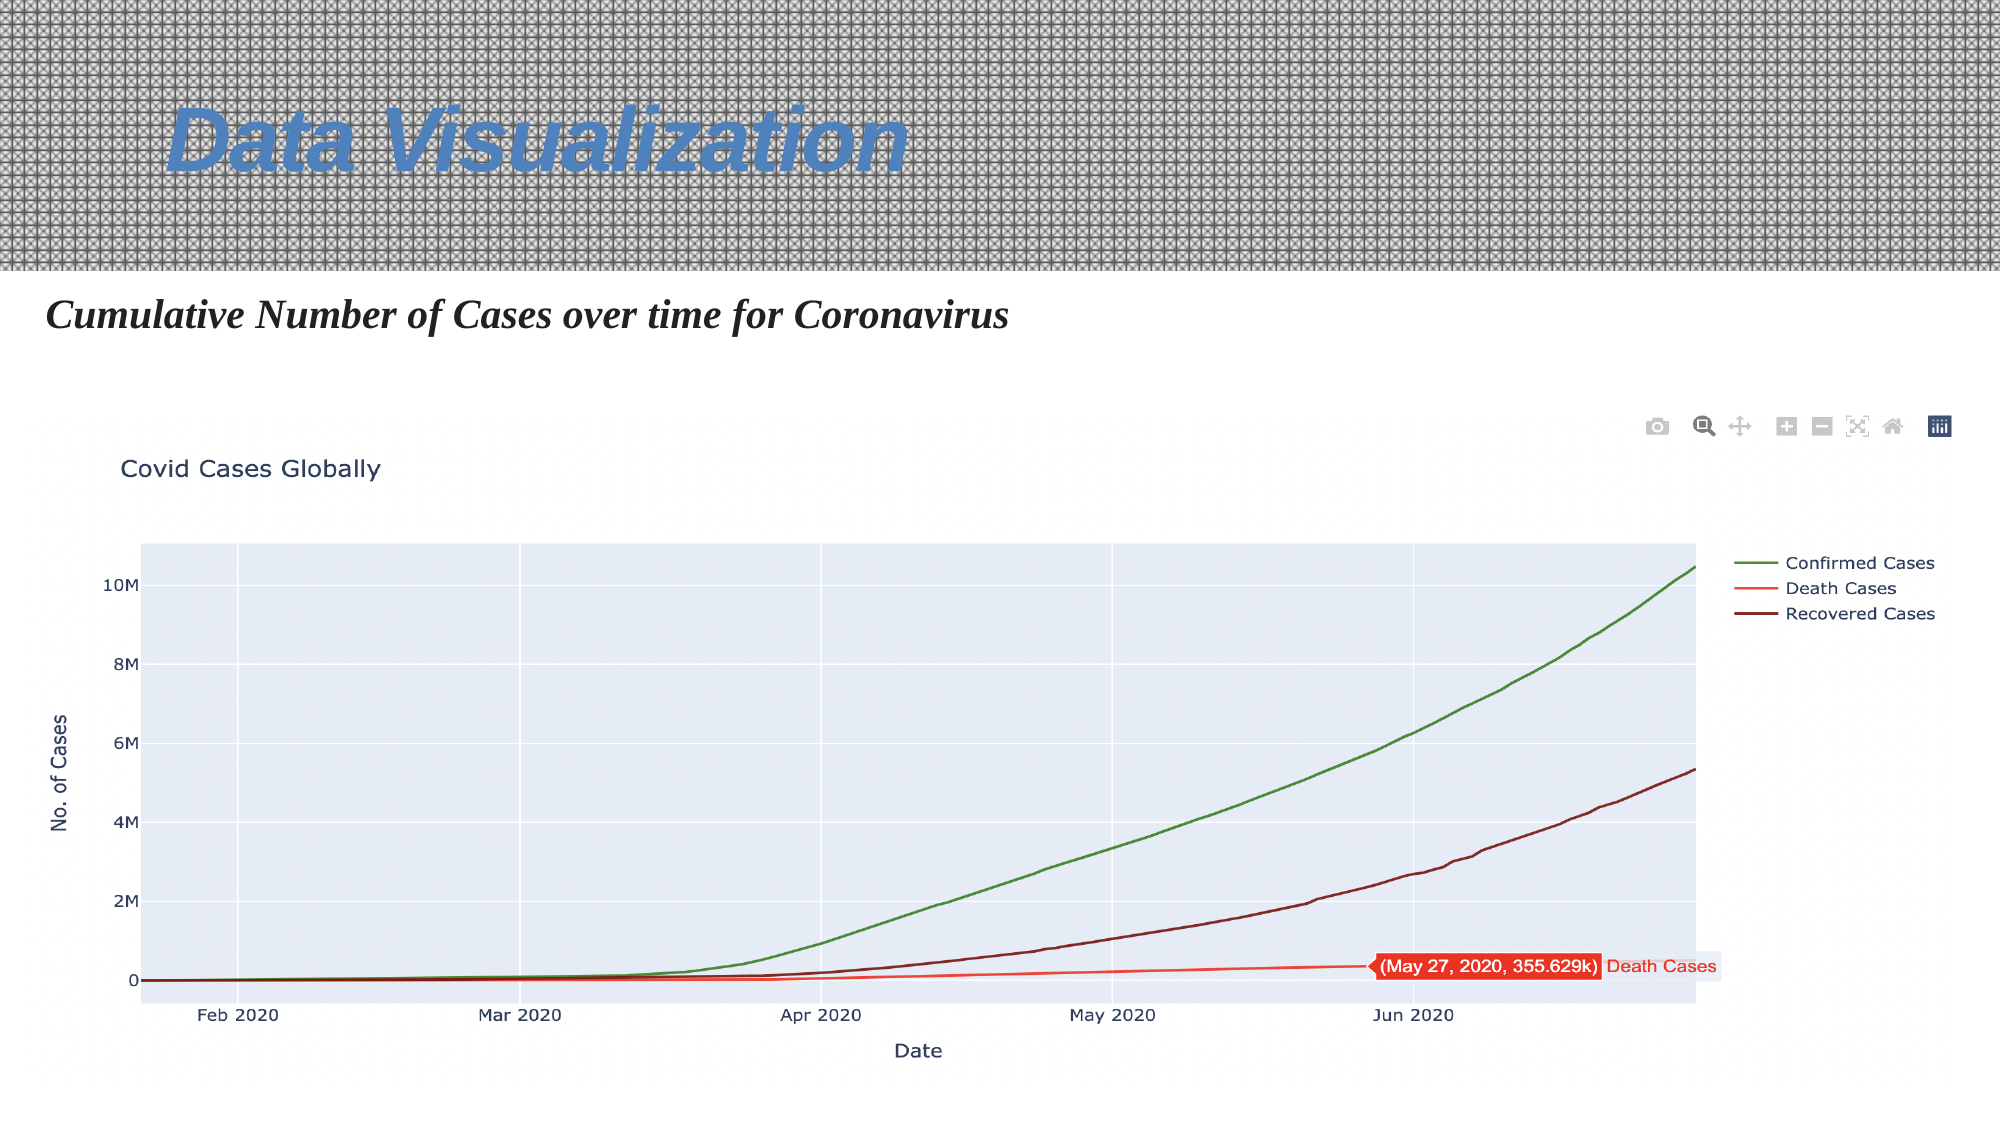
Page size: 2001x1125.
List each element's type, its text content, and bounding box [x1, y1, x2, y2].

text_box Data Visualization [165, 79, 912, 190]
picture [0, 0, 2000, 271]
text_box Cumulative Number of Cases over time for Coronavirus [45, 287, 1011, 338]
picture [20, 413, 1958, 1093]
